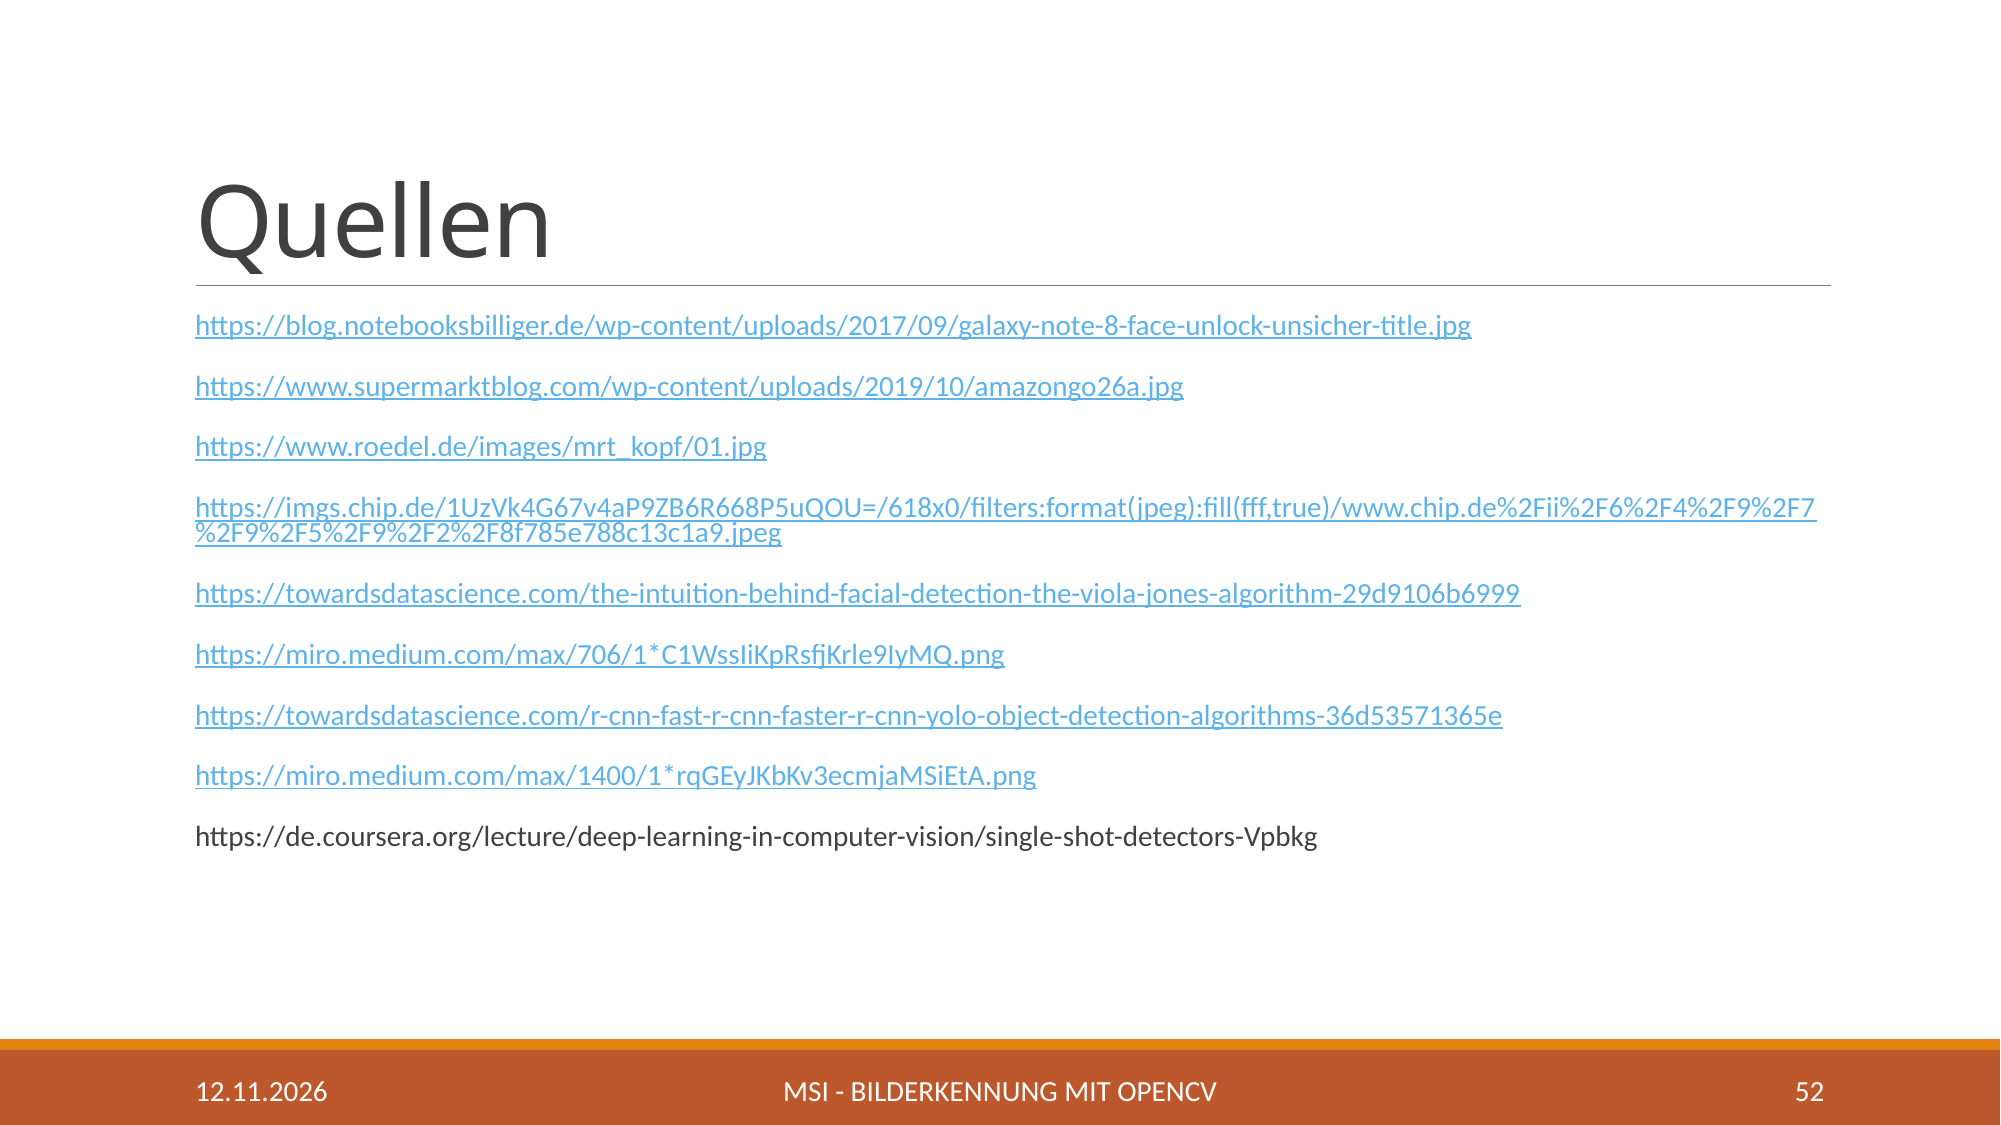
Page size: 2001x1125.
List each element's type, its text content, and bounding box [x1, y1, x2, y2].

slide_number 52 [1624, 1059, 1840, 1120]
list https://blog.notebooksbilliger.de/wp-content/uploads/2017/09/galaxy-note-8-face-unlock-unsicher-title.jpg https://www.supermarktblog.com/wp-content/uploads/2019/10/amazongo26a.jpg https://www.roedel.de/images/mrt_kopf/01.jpg https://imgs.chip.de/1UzVk4G67v4aP9ZB6R668P5uQOU=/618x0/filters:format(jpeg):fill(fff,true)/www.chip.de%2Fii%2F6%2F4%2F9%2F7%2F9%2F5%2F9%2F2%2F8f785e788c13c1a9.jpeg https://towardsdatascience.com/the-intuition-behind-facial-detection-the-viola-jones-algorithm-29d9106b6999 https://miro.medium.com/max/706/1*C1WssIiKpRsfjKrle9IyMQ.png https://towardsdatascience.com/r-cnn-fast-r-cnn-faster-r-cnn-yolo-object-detection-algorithms-36d53571365e https://miro.medium.com/max/1400/1*rqGEyJKbKv3ecmjaMSiEtA.png https://de.coursera.org/lecture/deep-learning-in-computer-vision/single-shot-detectors-Vpbkg [180, 302, 1830, 963]
footer MSI - Bilderkennung mit OpenCV [604, 1059, 1396, 1120]
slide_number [180, 1059, 586, 1120]
title Quellen [180, 47, 1830, 285]
